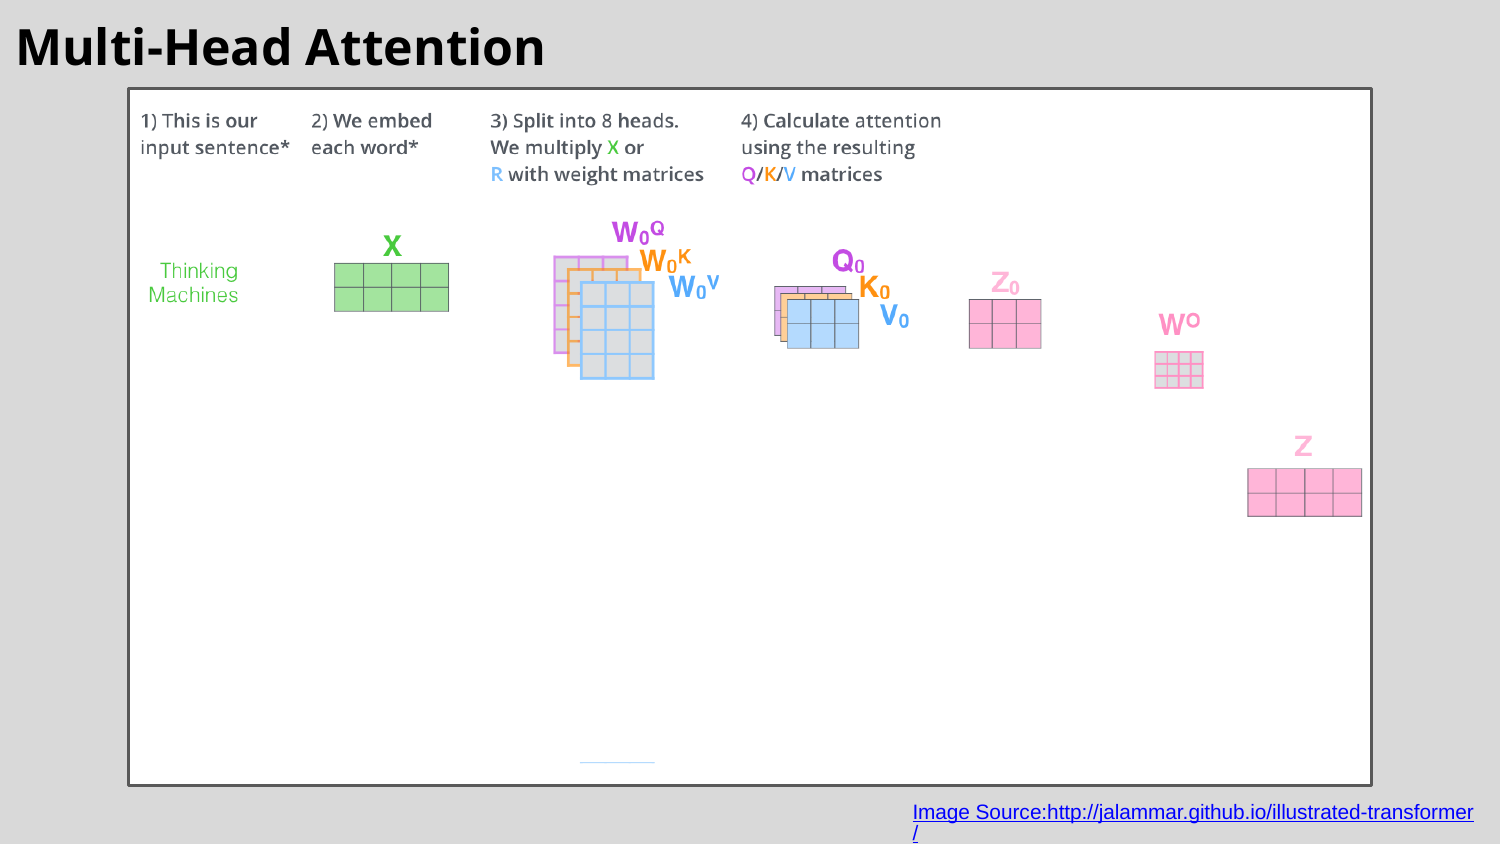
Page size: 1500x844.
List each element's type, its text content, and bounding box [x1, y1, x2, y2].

text_box Image Source:http://jalammar.github.io/illustrated-transformer/ [897, 784, 1493, 836]
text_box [130, 89, 1370, 785]
title Multi-Head Attention [0, 0, 1350, 98]
